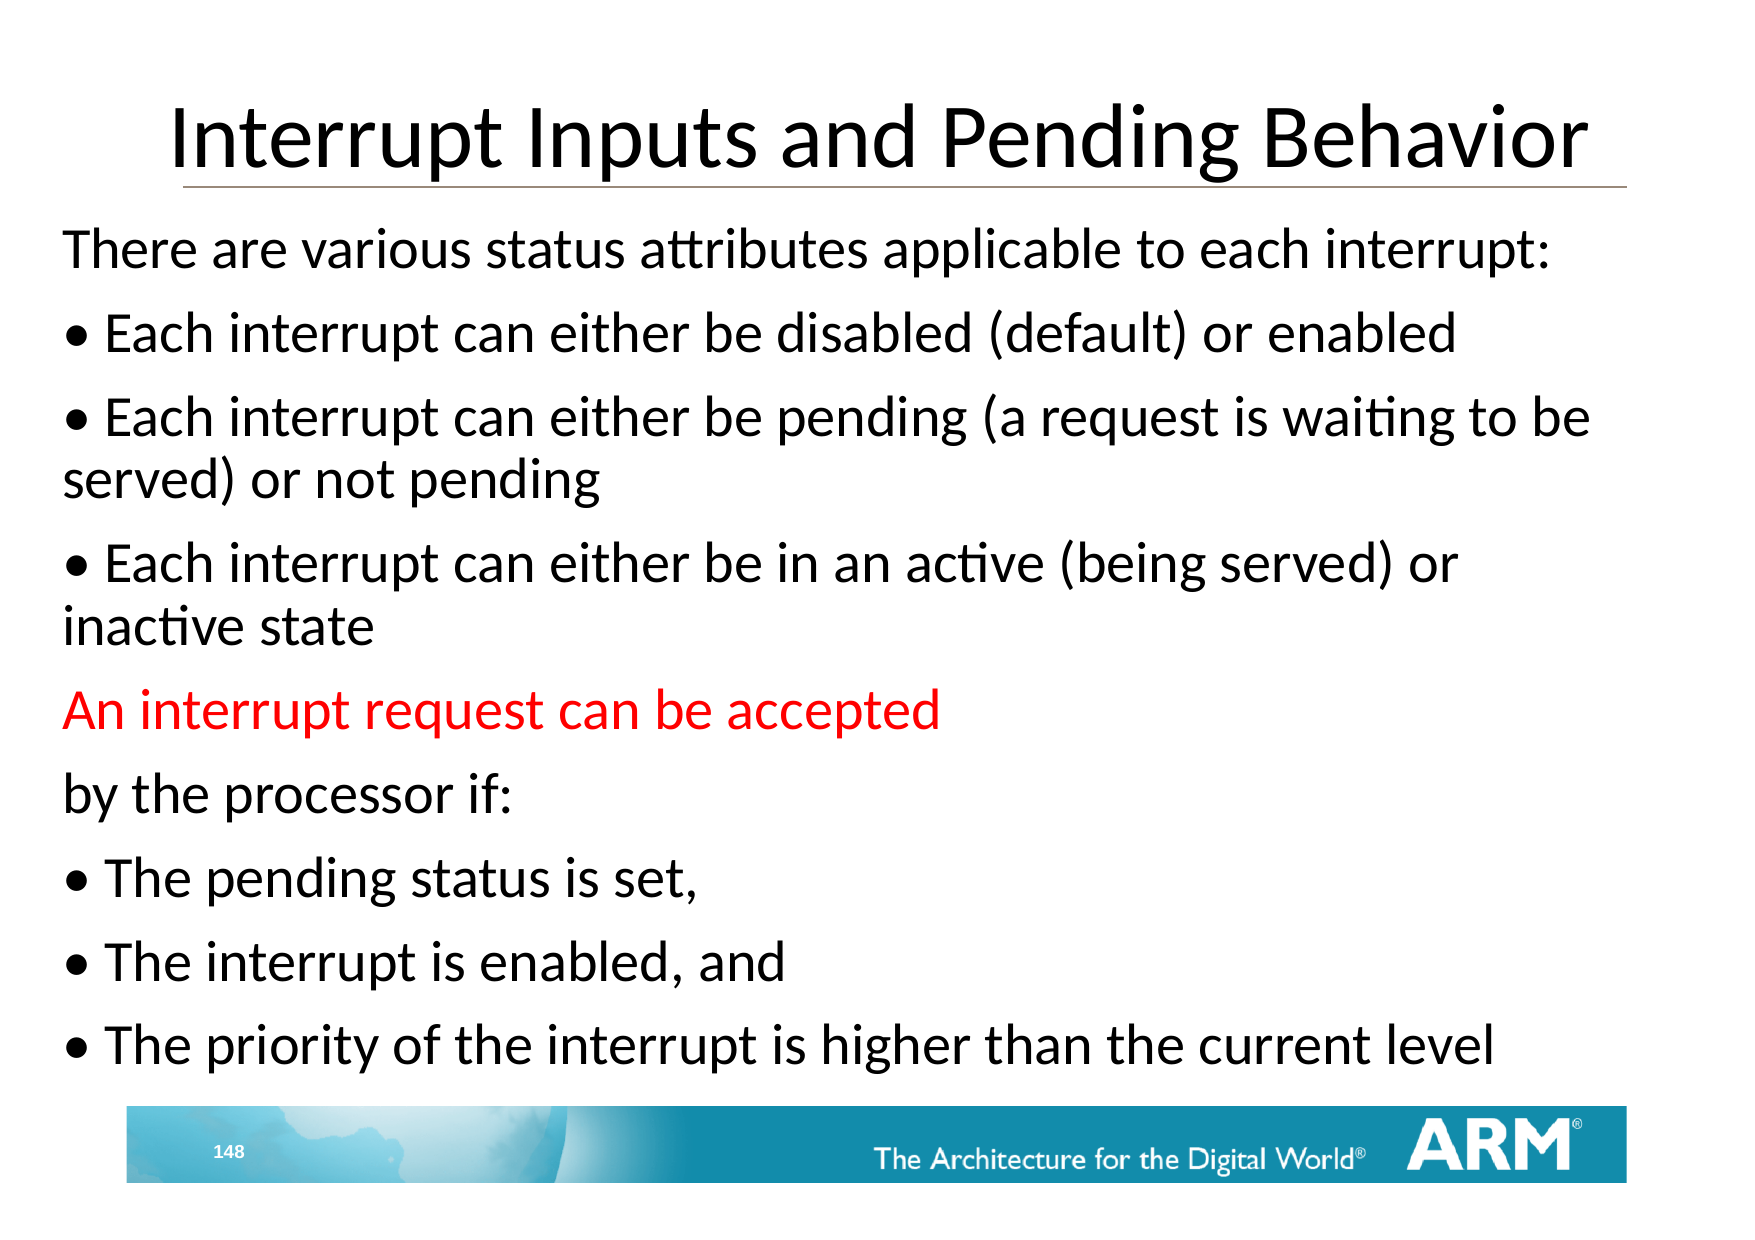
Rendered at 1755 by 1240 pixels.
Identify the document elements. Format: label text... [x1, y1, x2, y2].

title Interrupt Inputs and Pending Behavior [168, 88, 1664, 180]
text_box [583, 800, 807, 1067]
picture [126, 1106, 1627, 1183]
list There are various status attributes applicable to each interrupt: • Each interrupt can either be disabled (default) or enabled • Each interrupt can either be pending (a request is waiting to be served) or not pending • Each interrupt can either be in an active (being served) or inactive state An interrupt request can be accepted by the processor if: • The pending status is set, • The interrupt is enabled, and • The priority of the interrupt is higher than the current level [62, 218, 1615, 492]
slide_number 148 [198, 1139, 287, 1187]
